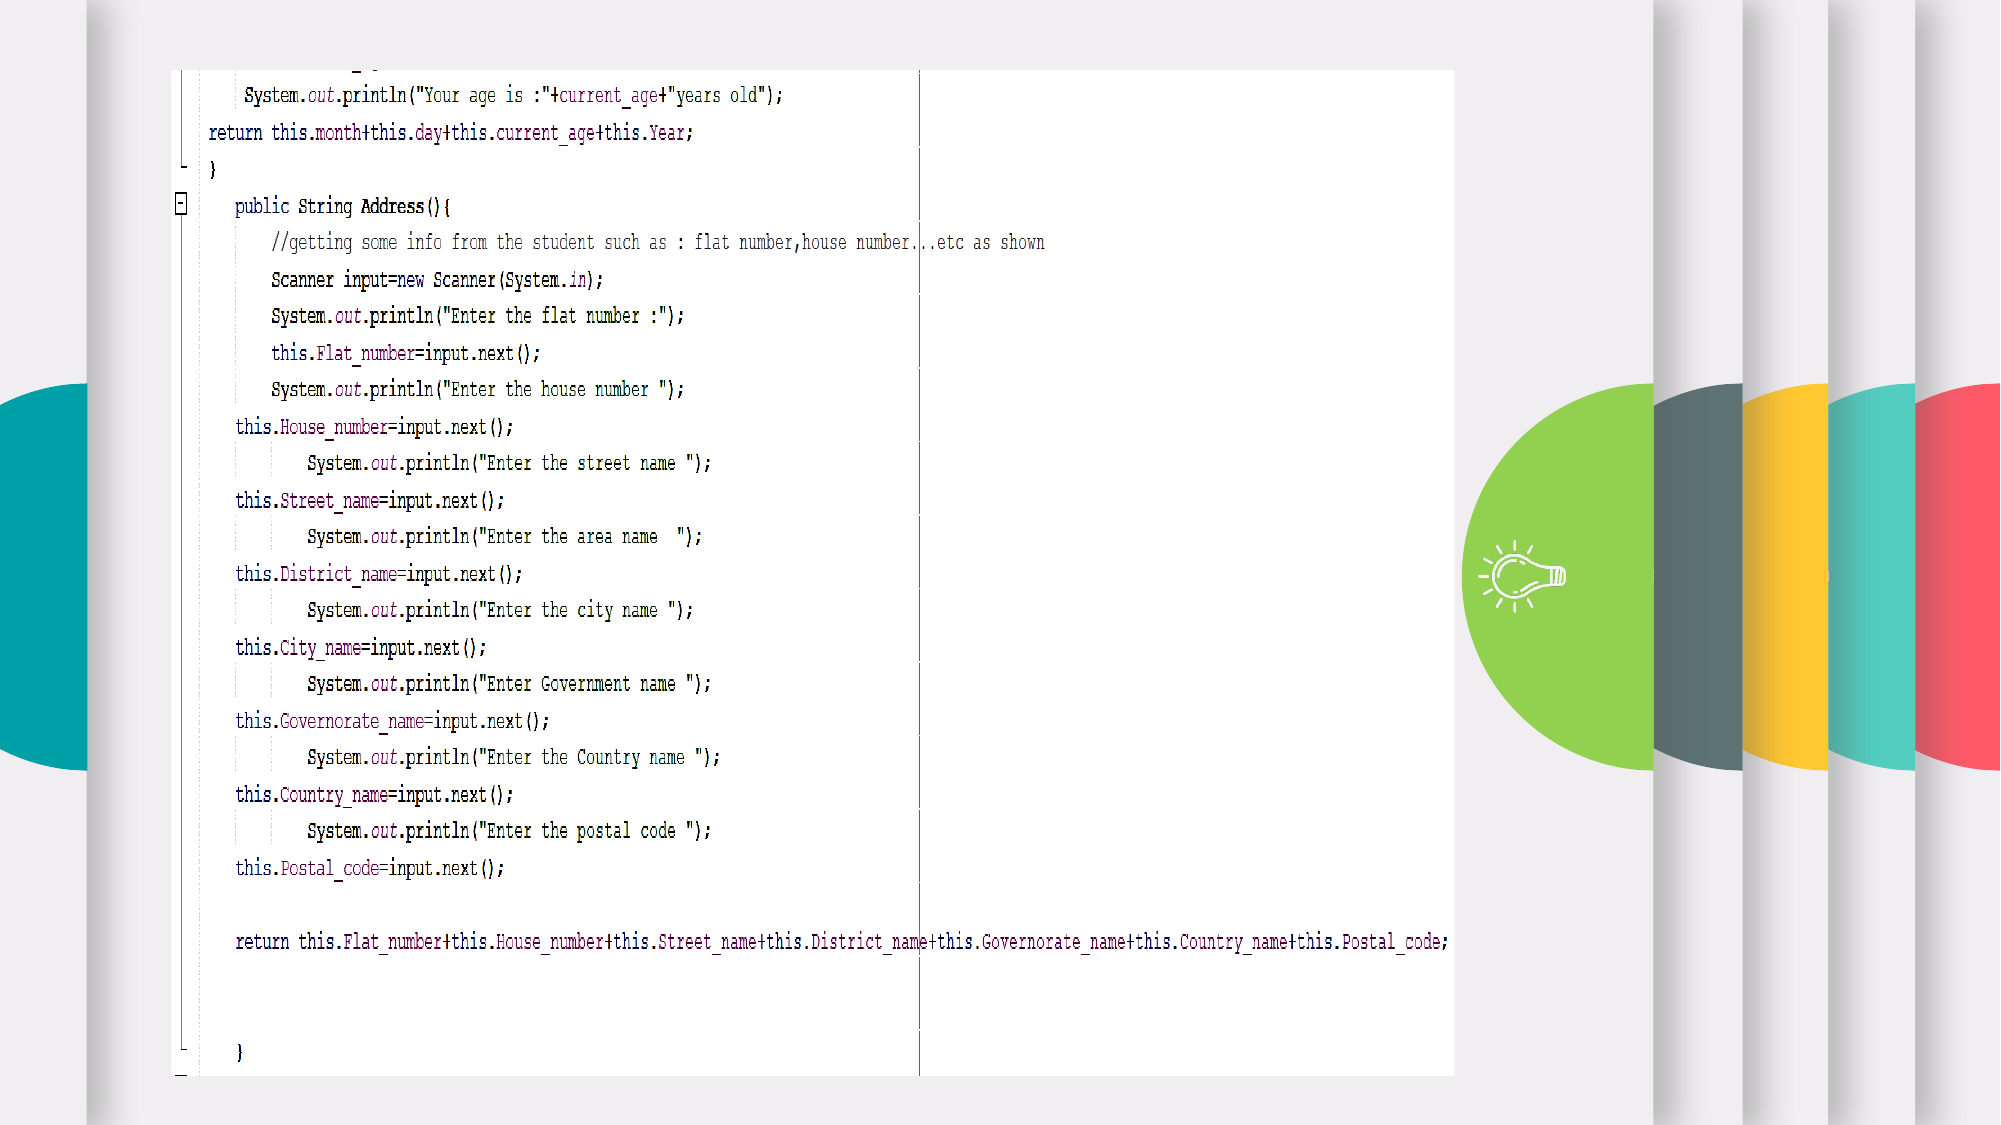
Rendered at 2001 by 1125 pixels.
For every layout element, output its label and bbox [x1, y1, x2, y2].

picture [171, 70, 1455, 1076]
text_box [1743, 0, 1829, 1125]
text_box [88, 0, 1654, 1125]
text_box [1829, 0, 1916, 1125]
text_box [1916, 0, 2000, 1125]
text_box [1654, 0, 1743, 1125]
text_box [0, 0, 88, 1125]
